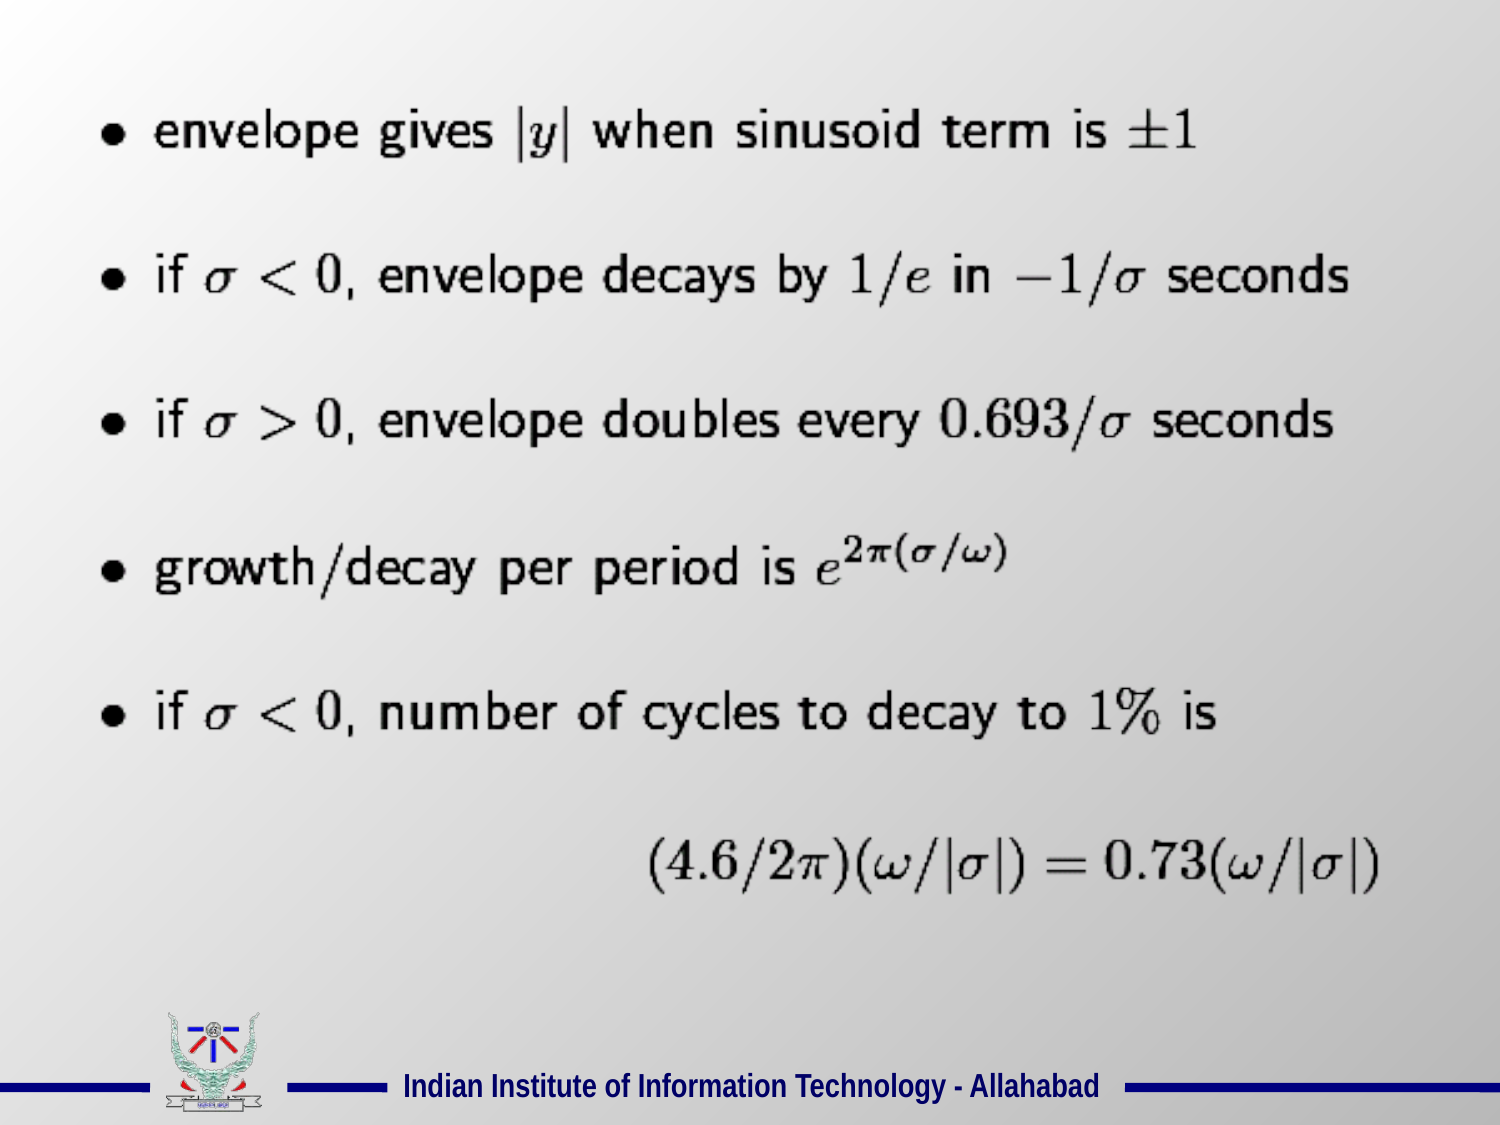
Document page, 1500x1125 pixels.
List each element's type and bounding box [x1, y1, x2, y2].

picture [62, 74, 1487, 976]
picture [166, 1012, 263, 1113]
